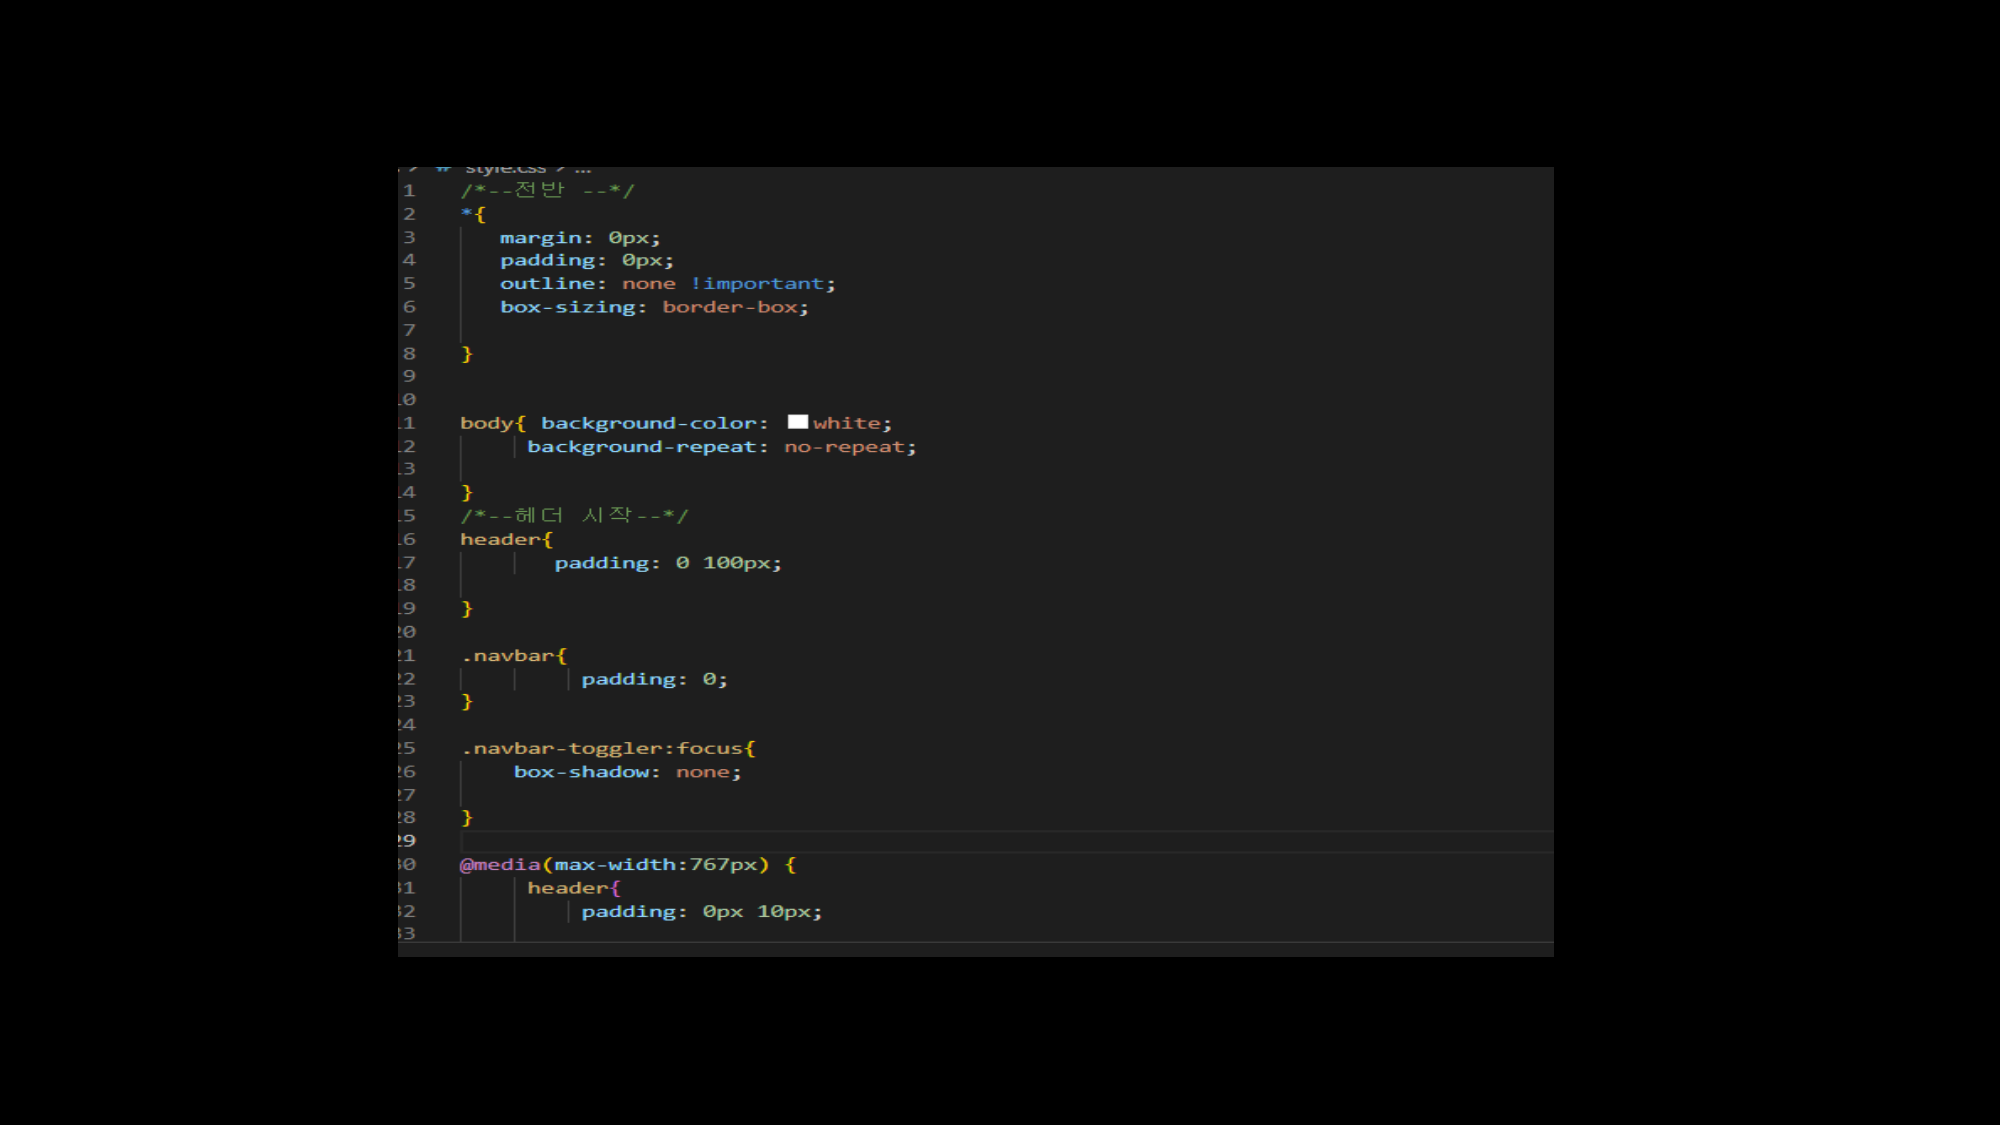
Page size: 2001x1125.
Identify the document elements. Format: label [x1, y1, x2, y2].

list [398, 167, 1554, 957]
